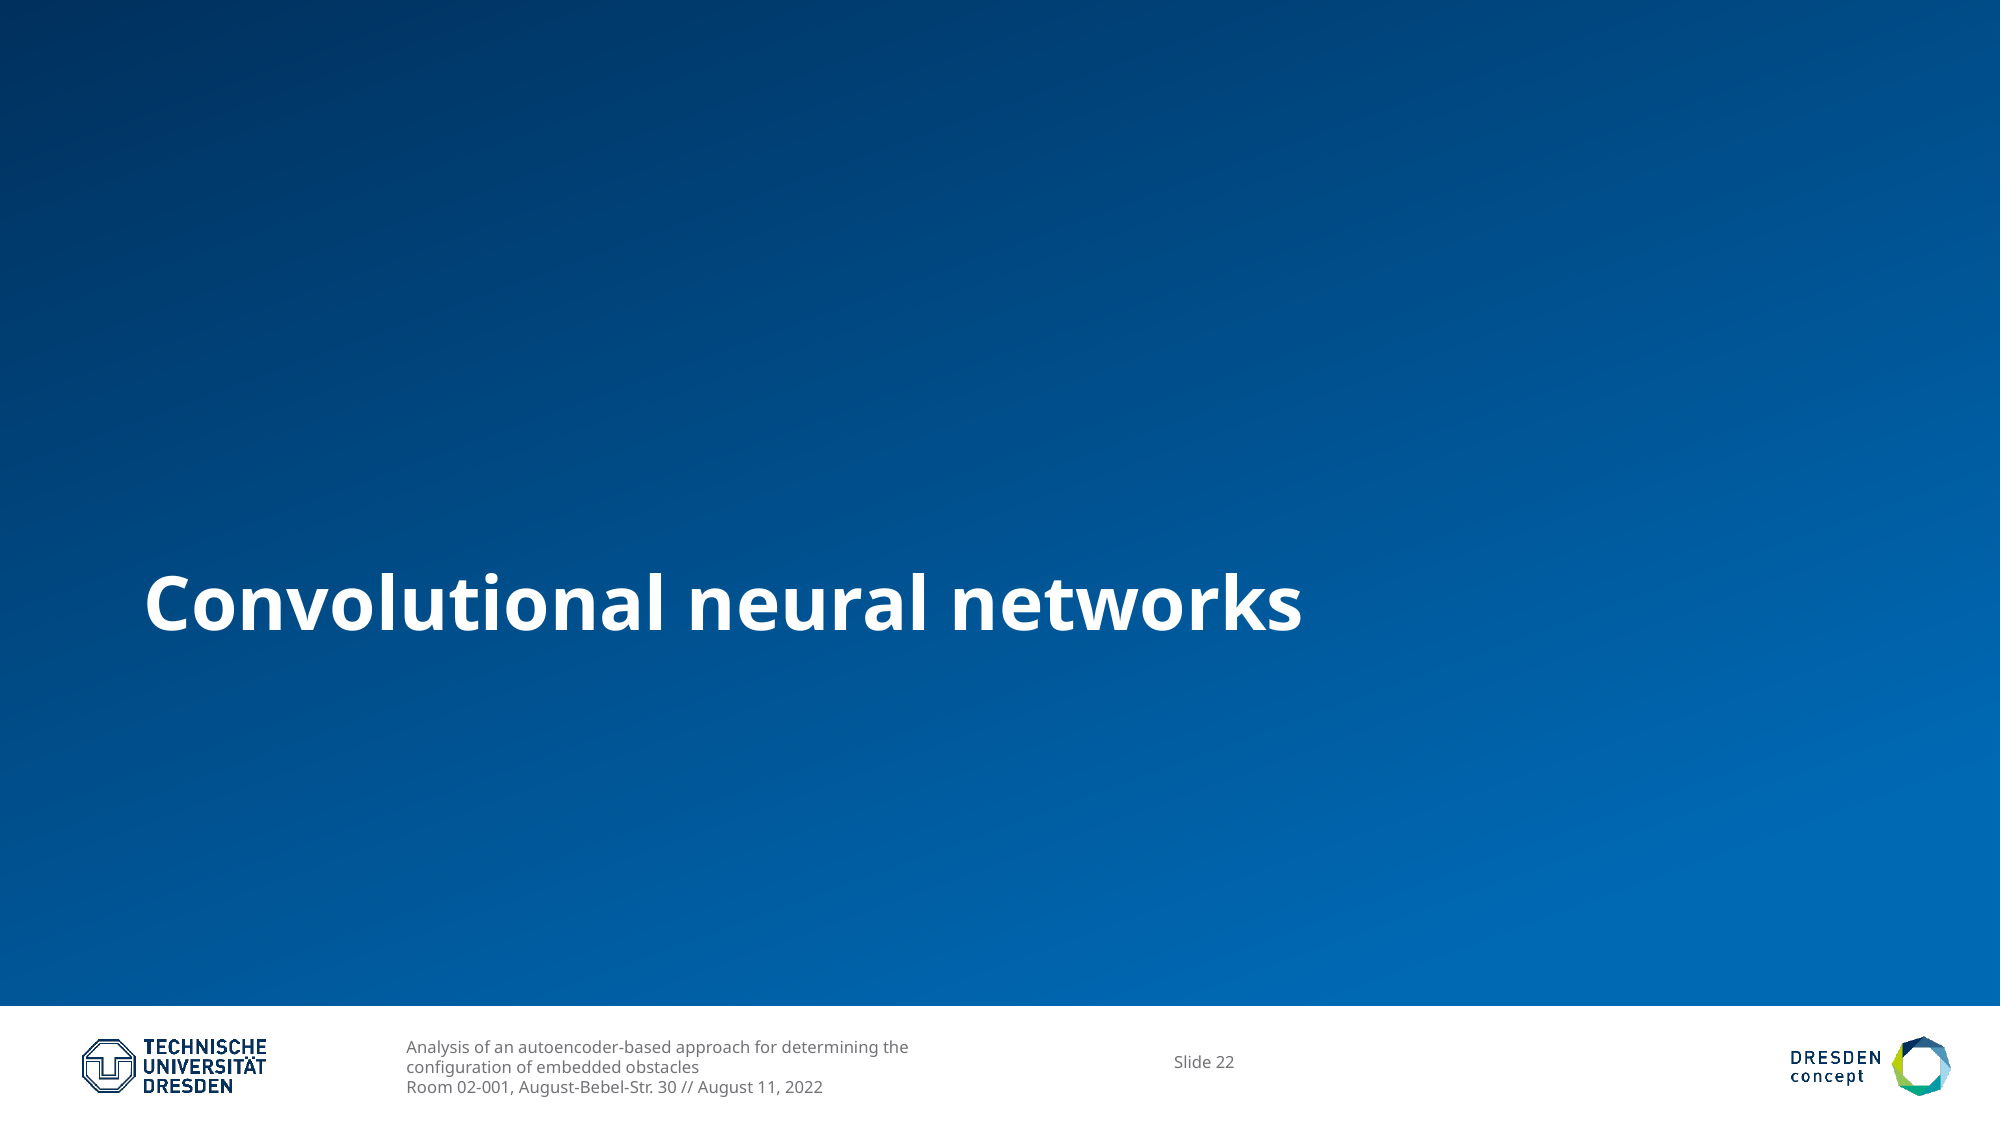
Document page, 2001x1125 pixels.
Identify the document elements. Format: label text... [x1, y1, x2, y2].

picture [1791, 1036, 1951, 1096]
title Convolutional neural networks [143, 555, 1318, 647]
picture [82, 1039, 266, 1093]
